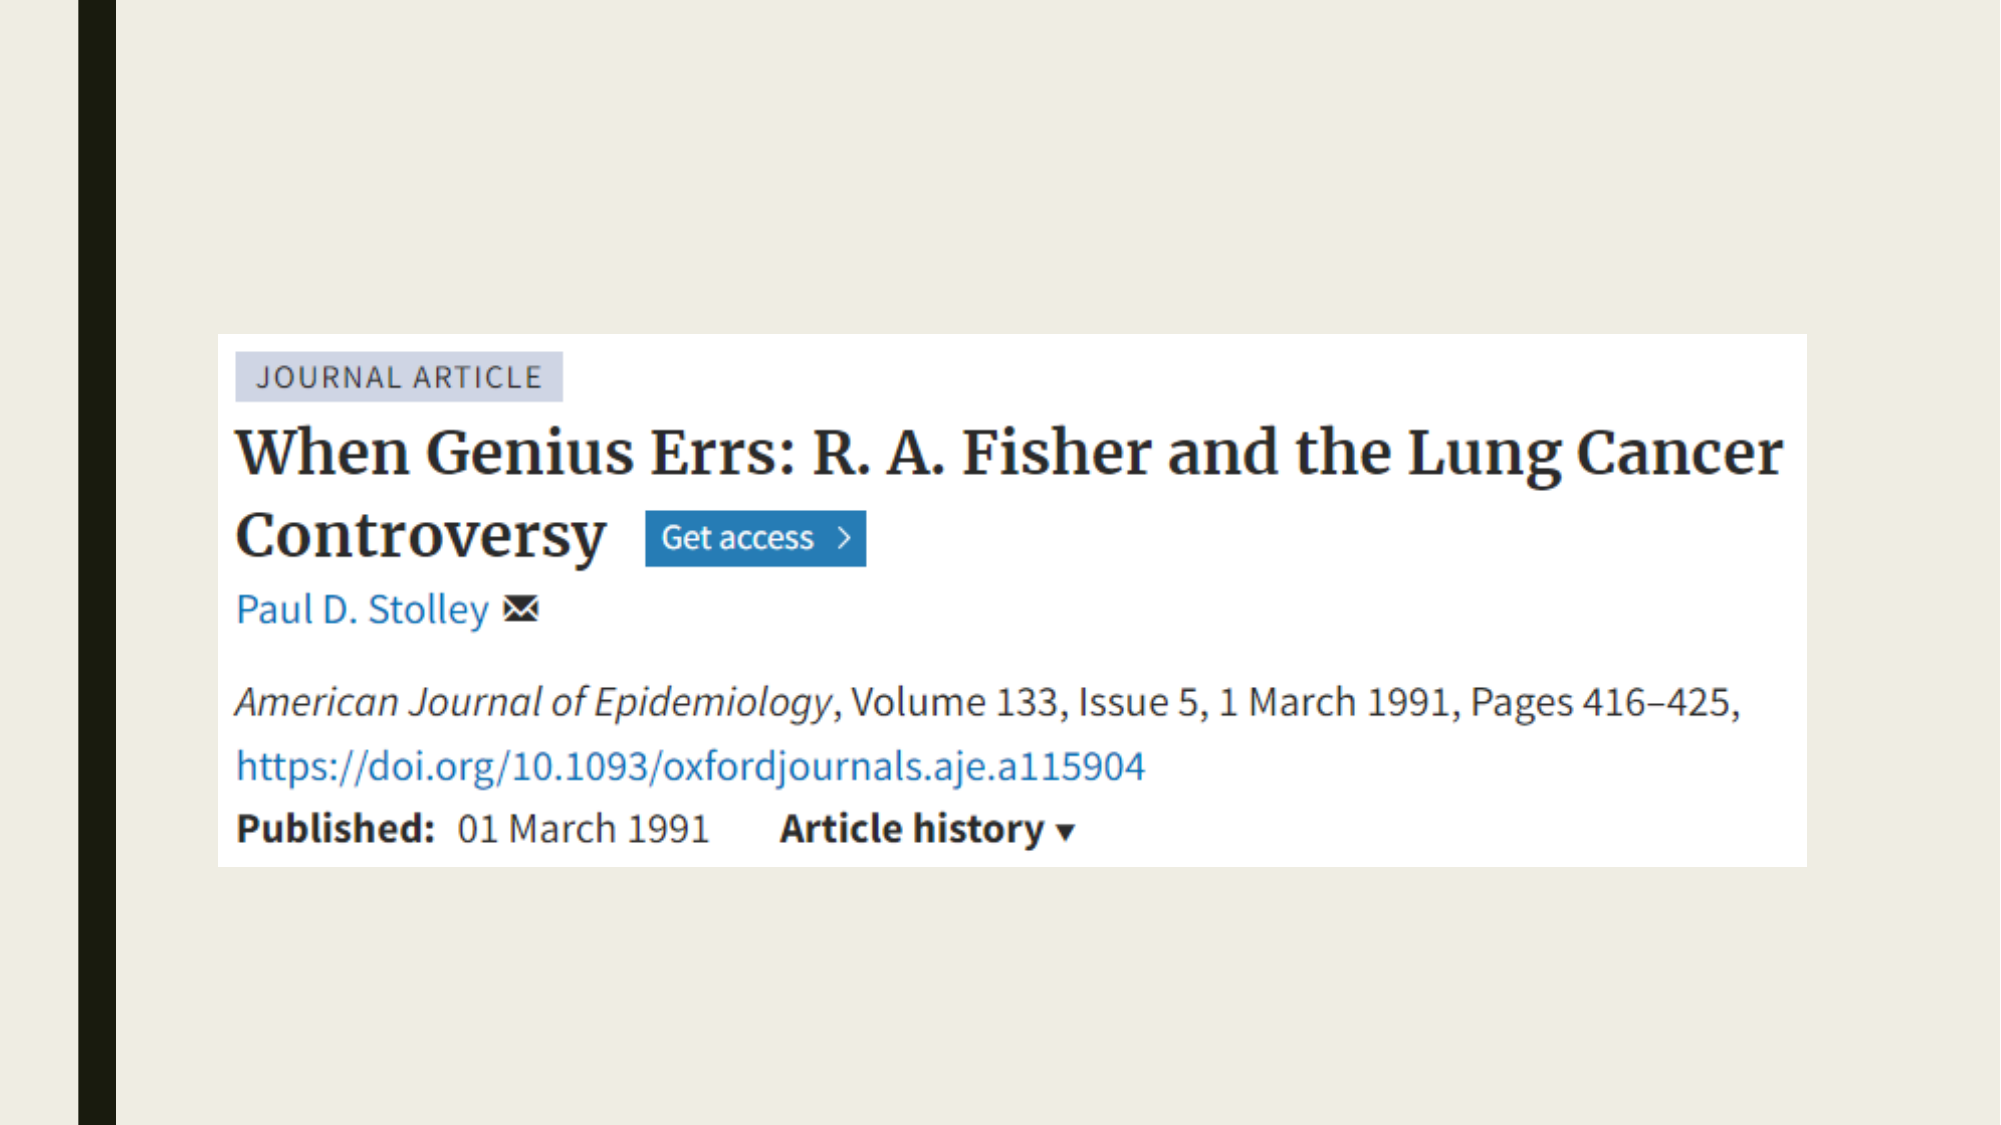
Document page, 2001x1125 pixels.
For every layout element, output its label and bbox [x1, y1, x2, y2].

picture [218, 334, 1807, 867]
